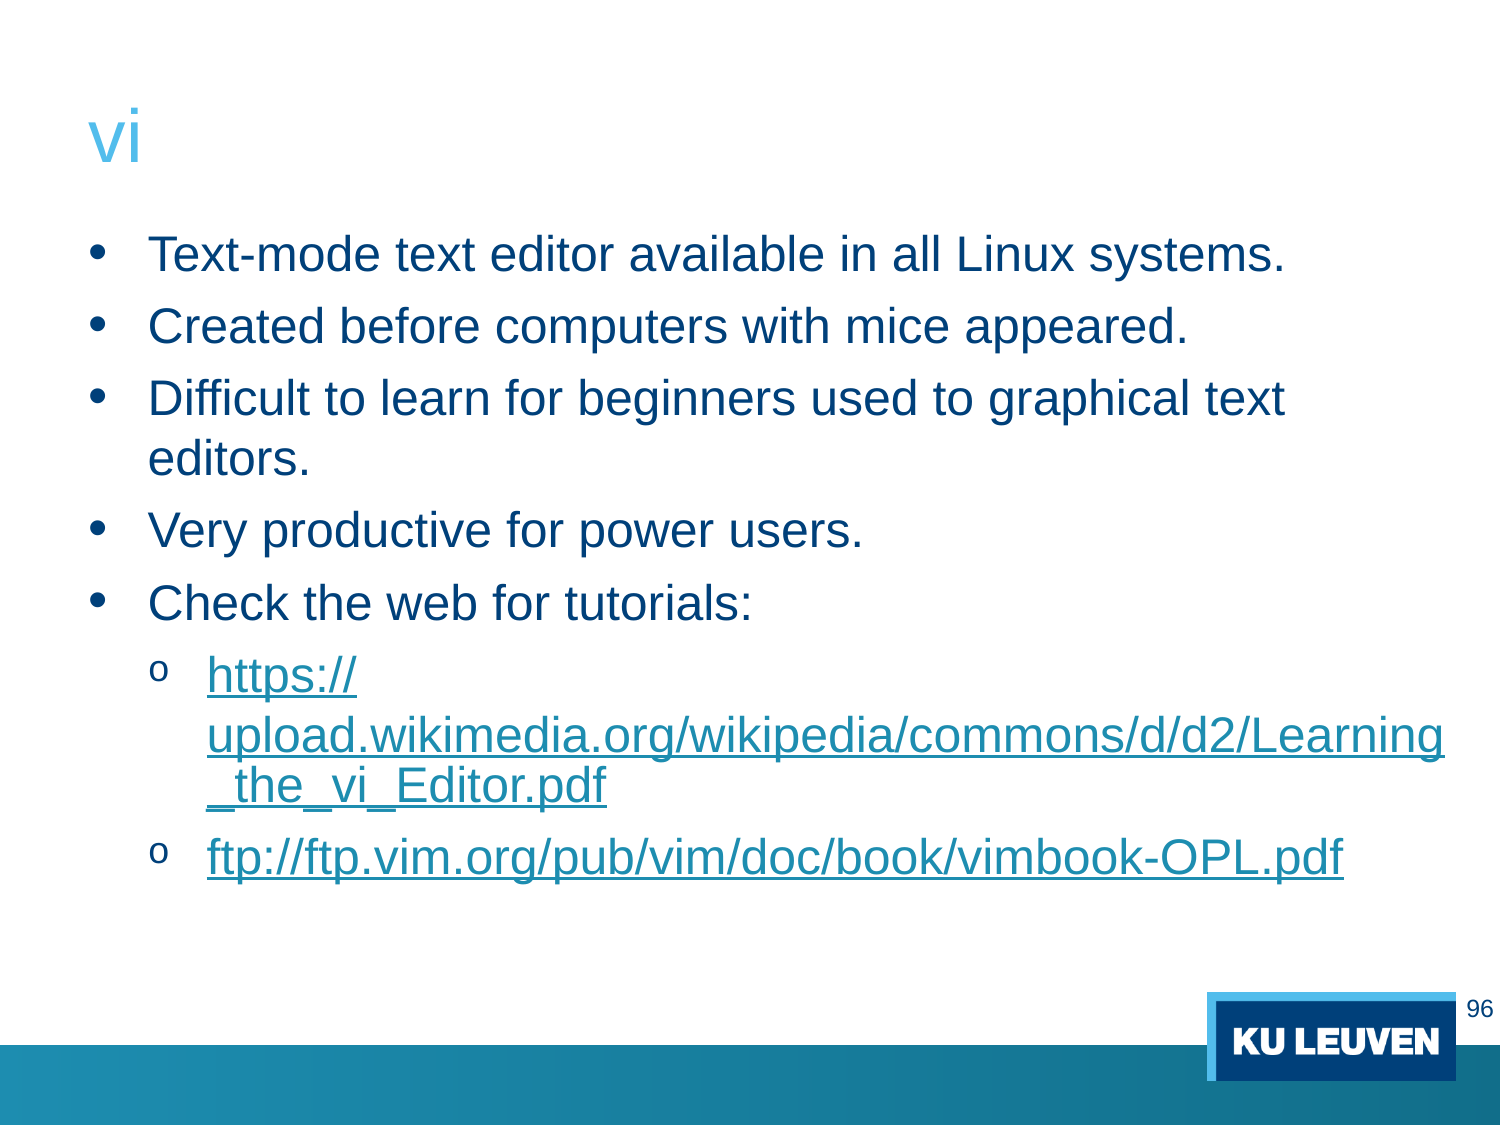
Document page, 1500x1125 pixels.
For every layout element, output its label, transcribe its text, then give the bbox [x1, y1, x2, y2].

slide_number 96 [1340, 992, 1495, 1040]
picture [1207, 992, 1456, 1081]
list Text-mode text editor available in all Linux systems. Created before computers with mice appeared. Difficult to learn for beginners used to graphical text editors. Very productive for power users. Check the web for tutorials: https://upload.wikimedia.org/wikipedia/commons/d/d2/Learning_the_vi_Editor.pdf ftp://ftp.vim.org/pub/vim/doc/book/vimbook-OPL.pdf [88, 221, 1456, 948]
title vi [88, 29, 1456, 178]
